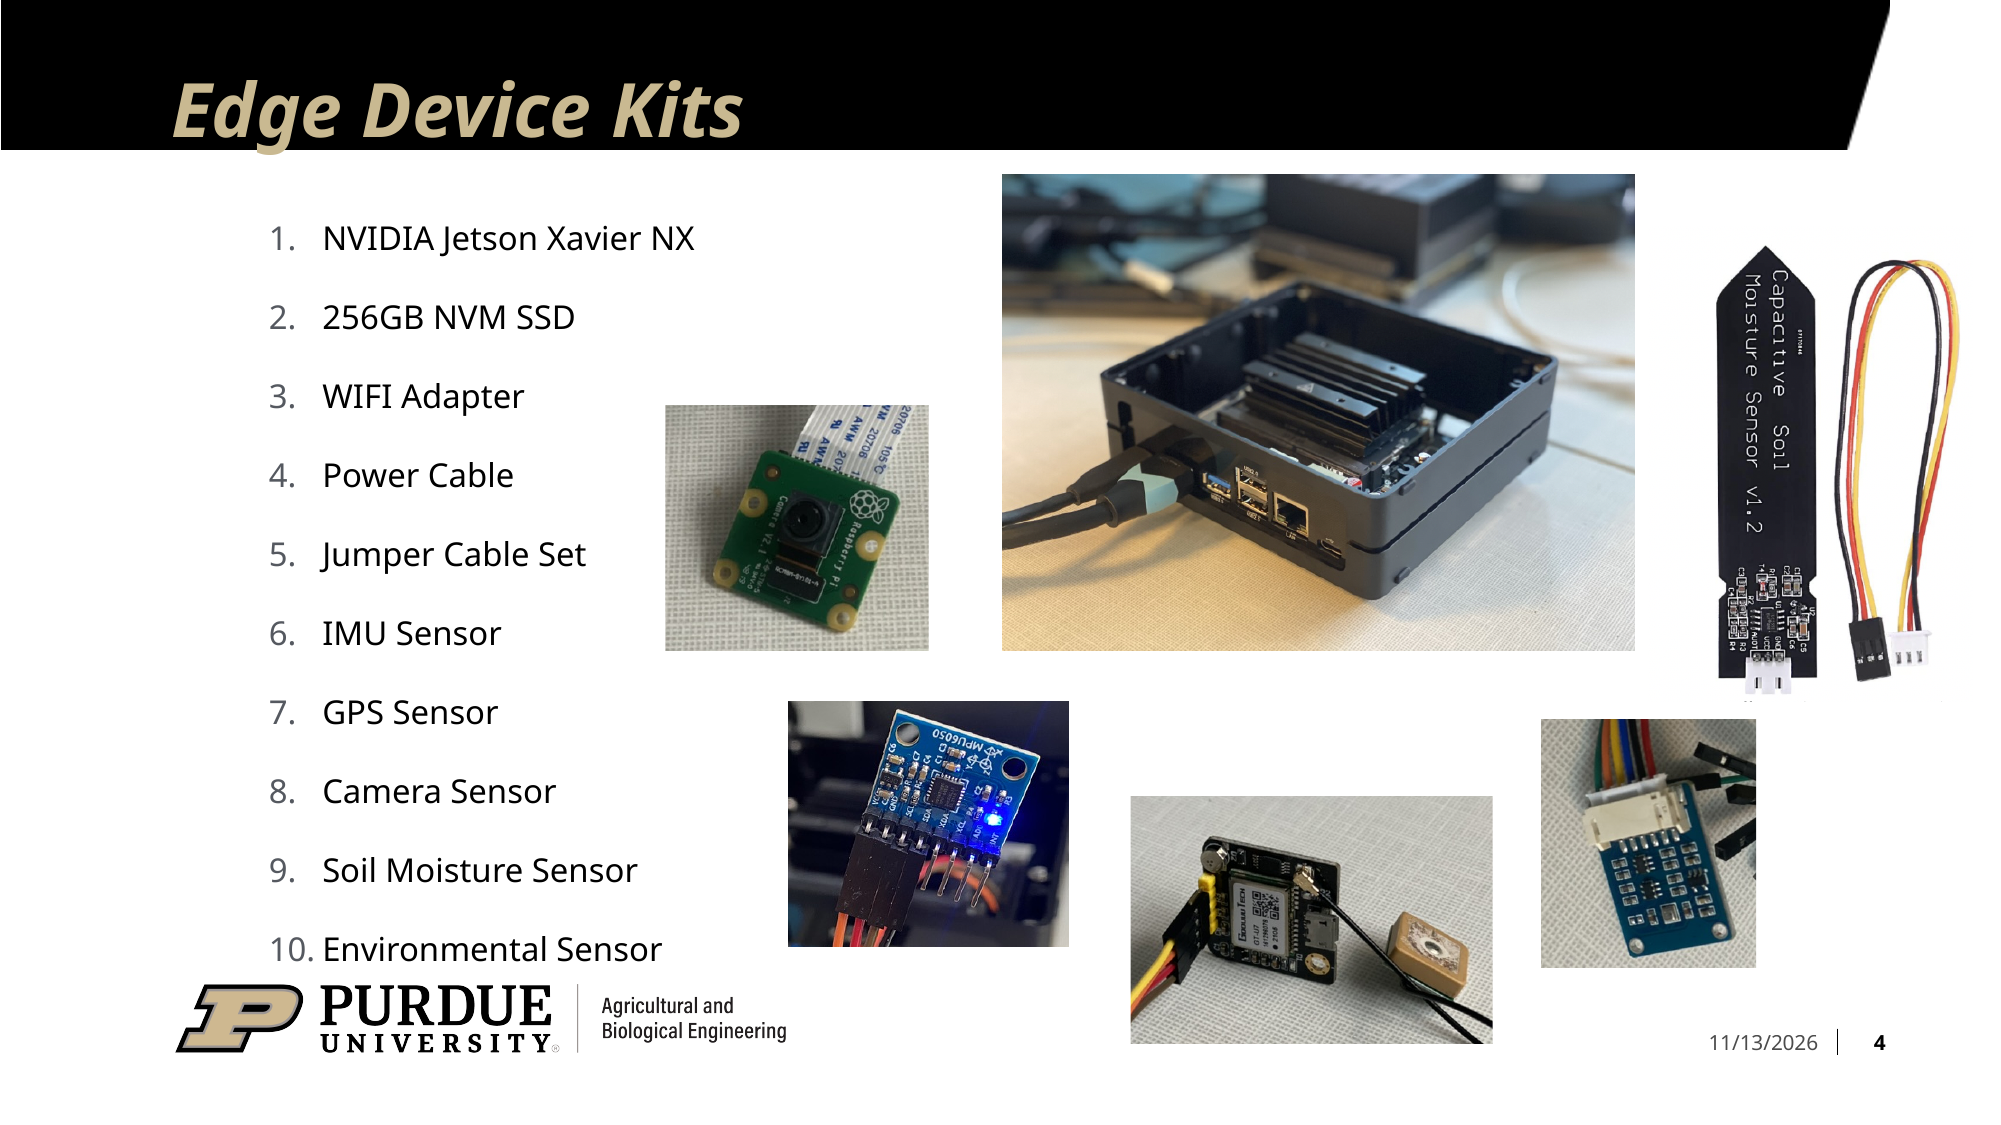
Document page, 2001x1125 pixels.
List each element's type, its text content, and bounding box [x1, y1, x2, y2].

picture [175, 981, 890, 1057]
list NVIDIA Jetson Xavier NX 256GB NVM SSD WIFI Adapter Power Cable Jumper Cable Set IMU Sensor GPS Sensor Camera Sensor Soil Moisture Sensor Environmental Sensor [268, 217, 1022, 969]
picture [999, 174, 1635, 651]
slide_number 4 [1839, 1013, 1920, 1074]
picture [1130, 796, 1493, 1044]
picture [1541, 719, 1757, 968]
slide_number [1648, 1017, 1834, 1071]
picture [788, 701, 1069, 947]
picture [1648, 226, 1973, 702]
picture [665, 405, 929, 651]
title Edge Device Kits [168, 70, 1689, 160]
